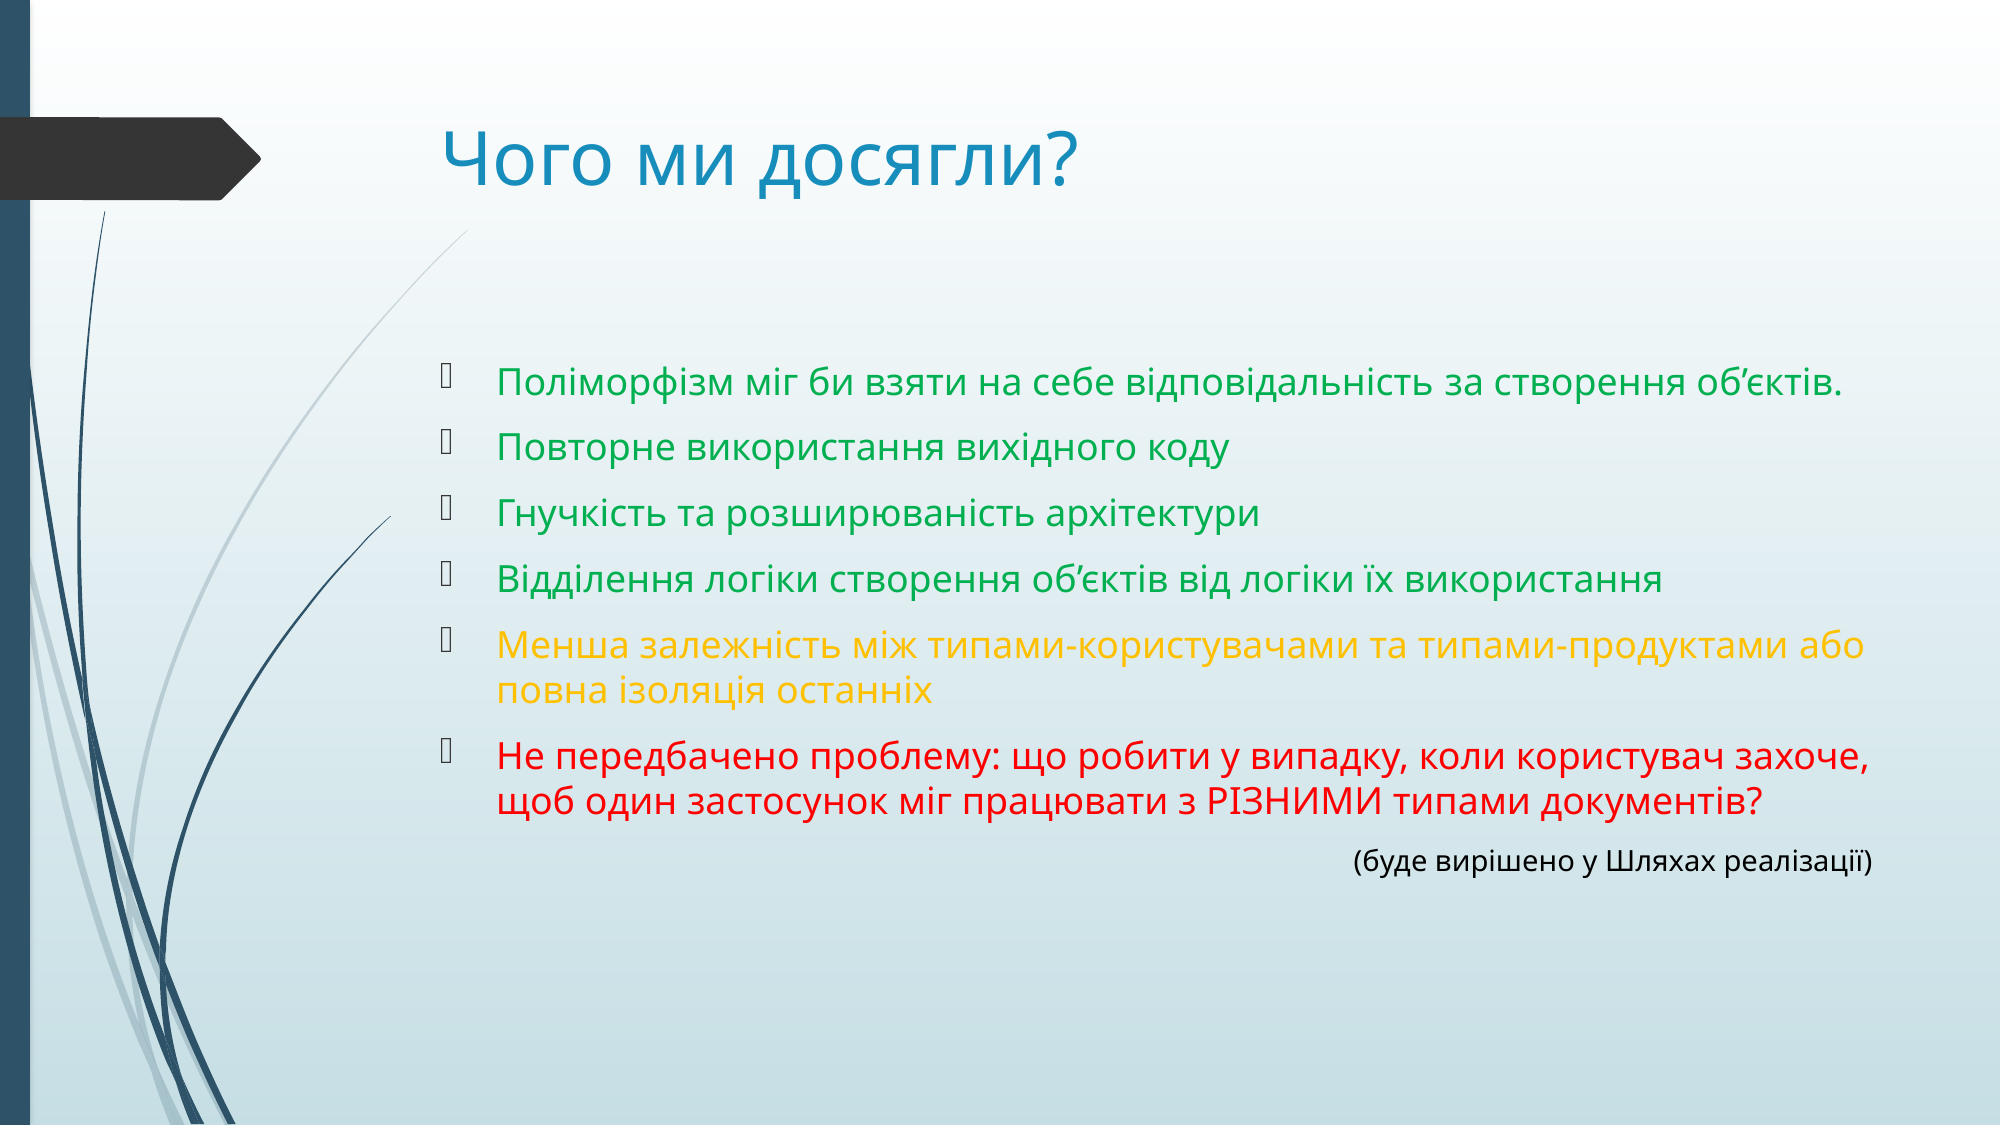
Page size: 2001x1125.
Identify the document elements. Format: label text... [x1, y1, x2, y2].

list Поліморфізм міг би взяти на себе відповідальність за створення об’єктів. Повторне використання вихідного коду Гнучкість та розширюваність архітектури Відділення логіки створення об’єктів від логіки їх використання Менша залежність між типами-користувачами та типами-продуктами або повна ізоляція останніх Не передбачено проблему: що робити у випадку, коли користувач захоче, щоб один застосунок міг працювати з РІЗНИМИ типами документів? (буде вирішено у Шляхах реалізації) [424, 350, 1888, 970]
title Чого ми досягли? [425, 102, 1888, 313]
